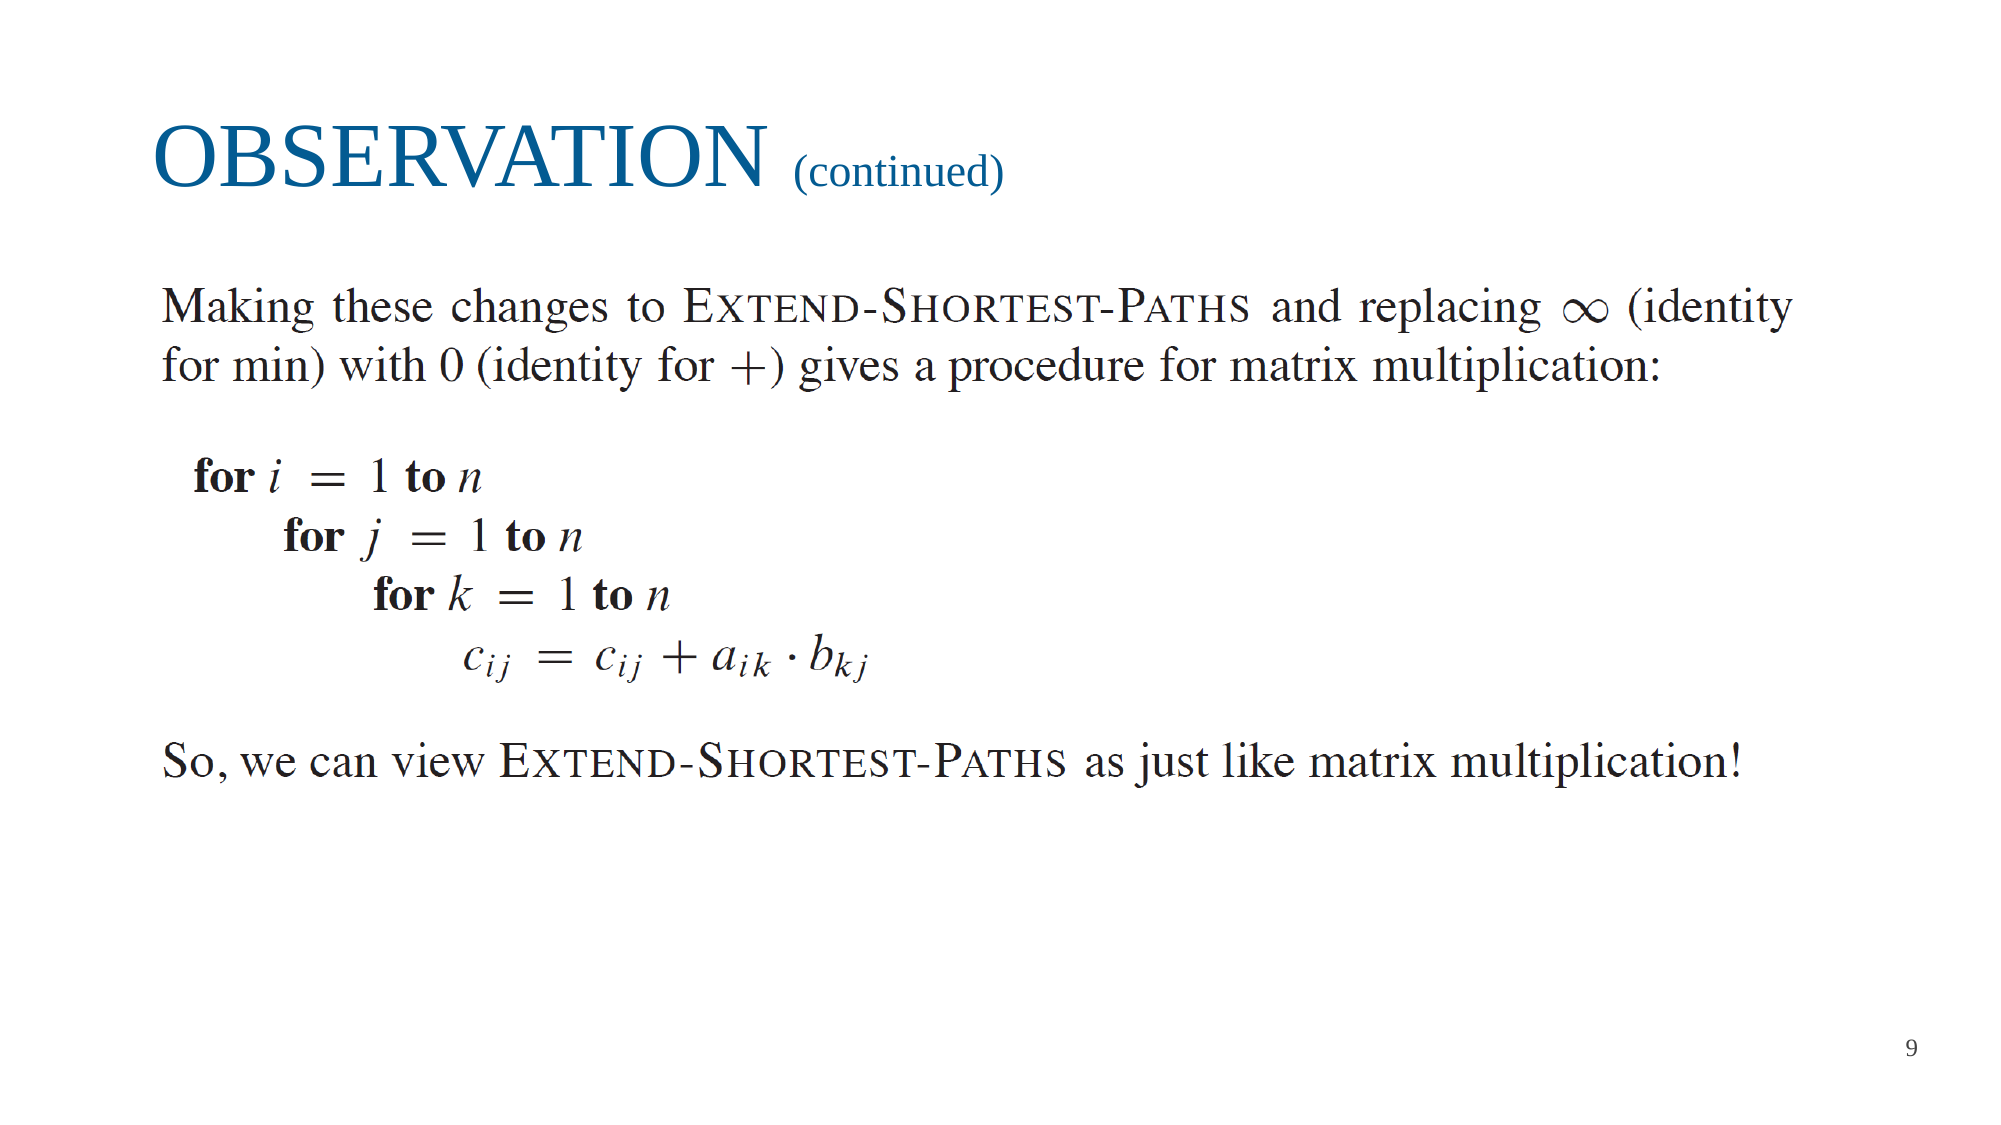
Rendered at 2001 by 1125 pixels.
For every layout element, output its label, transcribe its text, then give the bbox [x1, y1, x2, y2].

picture [155, 277, 1821, 796]
slide_number 9 [1483, 1016, 1934, 1077]
title OBSERVATION (continued) [137, 48, 1863, 266]
